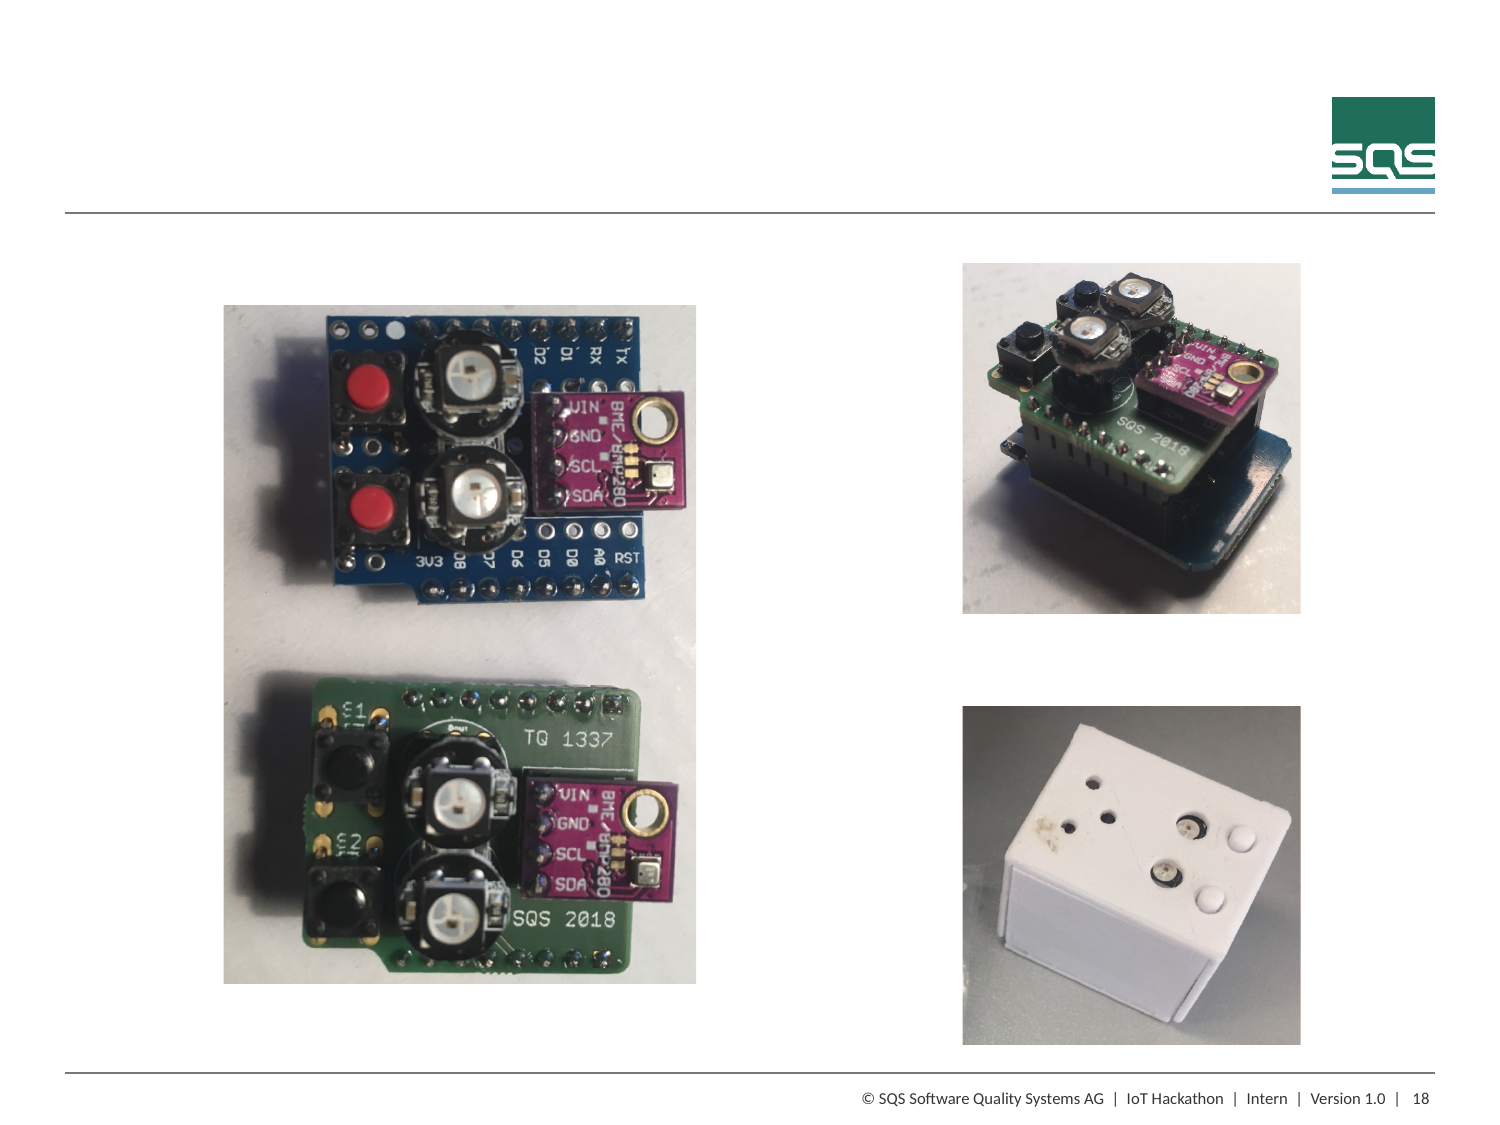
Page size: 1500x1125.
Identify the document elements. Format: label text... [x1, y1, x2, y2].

slide_number 18 [1406, 1089, 1436, 1111]
picture [120, 305, 800, 984]
picture [962, 705, 1301, 1045]
picture [1332, 97, 1435, 194]
footer © SQS Software Quality Systems AG | IoT Hackathon | Intern | Version 1.0 | [64, 1089, 1406, 1112]
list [962, 263, 1301, 614]
